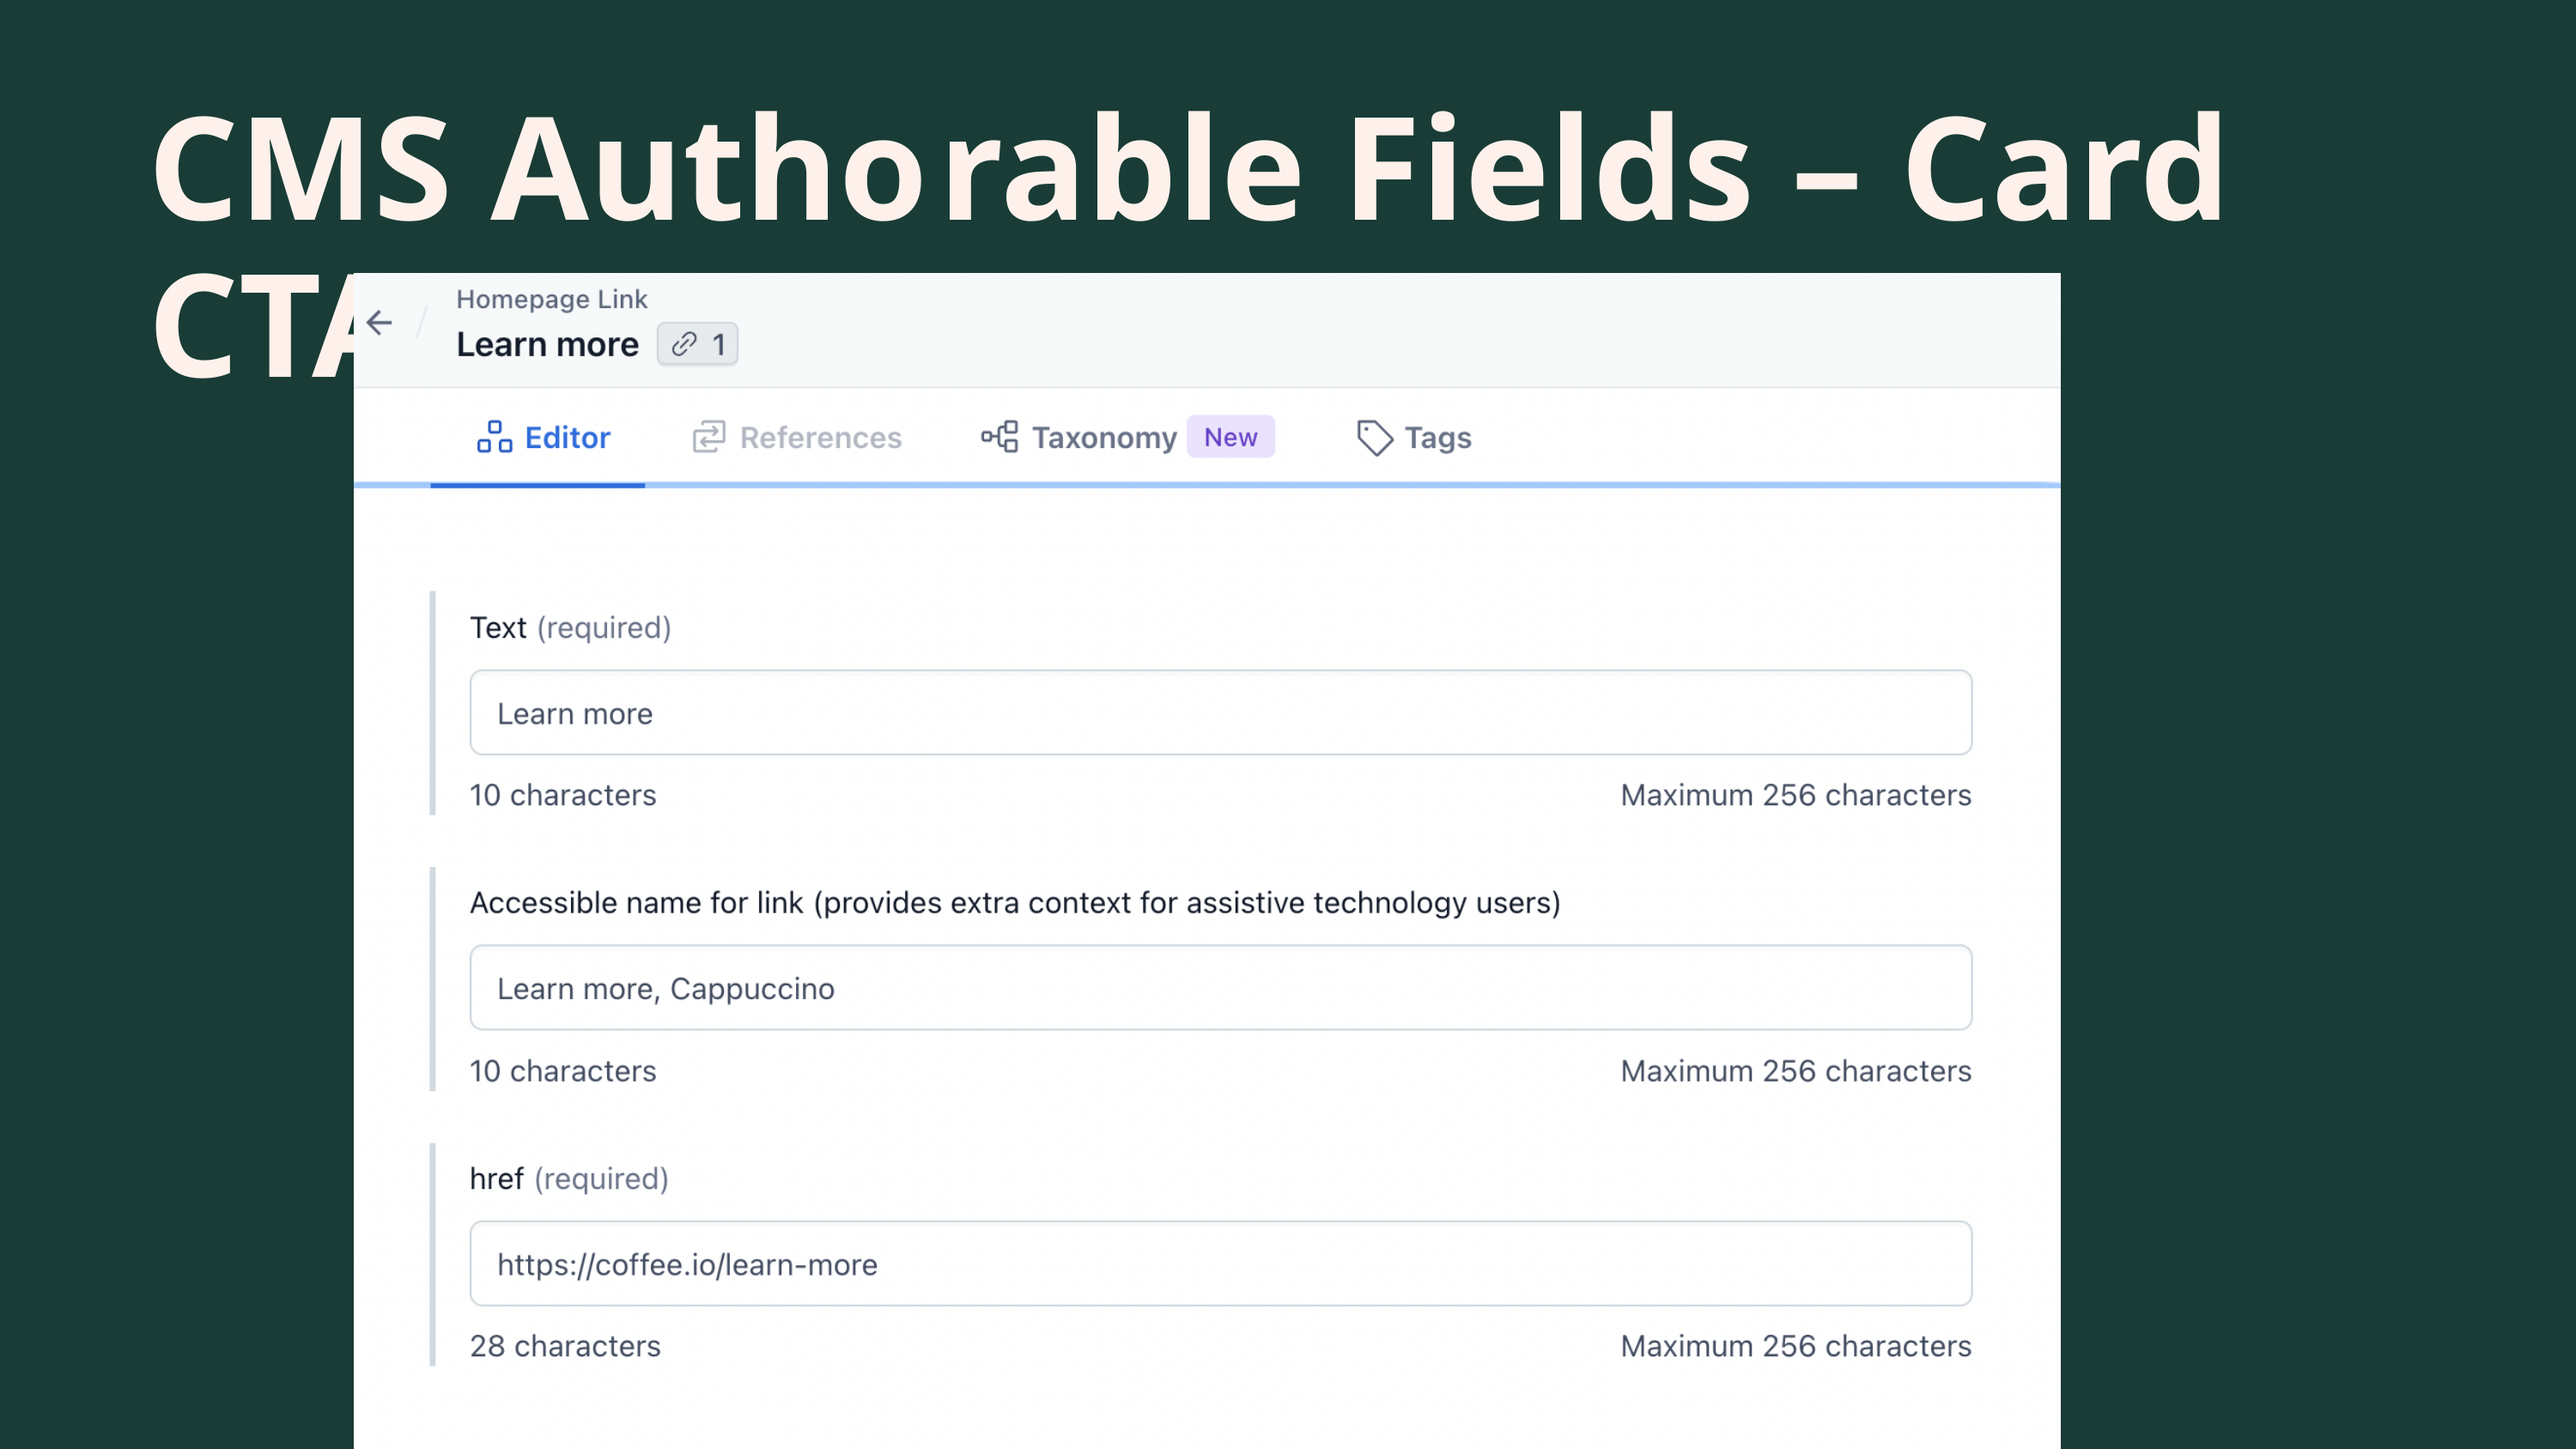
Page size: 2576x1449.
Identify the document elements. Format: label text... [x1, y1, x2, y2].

title CMS Authorable Fields – Card CTA [148, 91, 2365, 406]
picture [354, 273, 2062, 1449]
